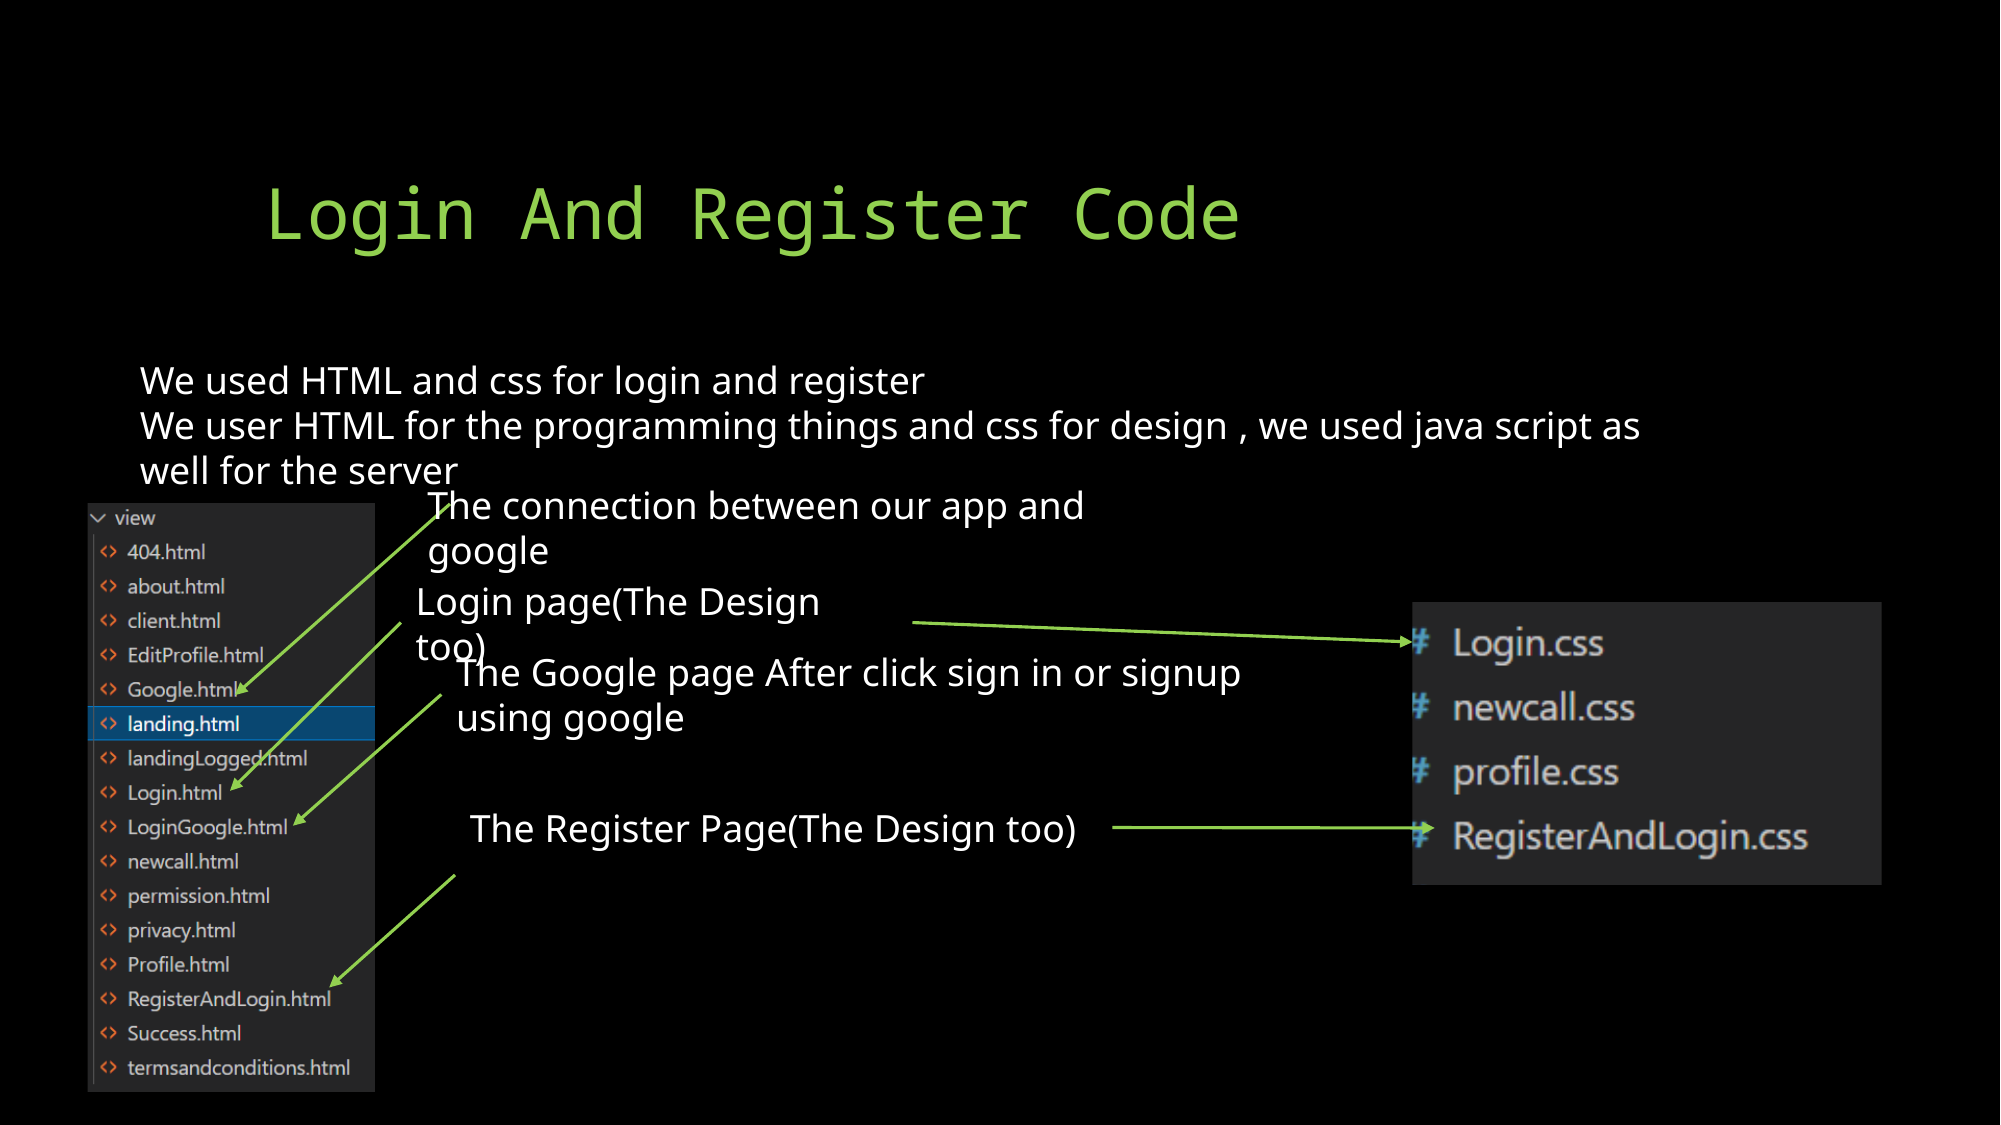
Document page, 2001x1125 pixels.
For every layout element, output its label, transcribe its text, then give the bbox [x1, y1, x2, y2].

text_box The connection between our app and google [412, 474, 1188, 580]
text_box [234, 503, 450, 696]
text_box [229, 600, 401, 791]
picture [1412, 602, 1882, 885]
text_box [912, 600, 1413, 642]
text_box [103, 584, 234, 625]
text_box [292, 696, 442, 826]
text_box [102, 544, 234, 565]
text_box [329, 874, 455, 988]
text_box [104, 649, 229, 660]
picture [87, 503, 375, 1092]
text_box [113, 956, 236, 965]
title Login And Register Code [249, 75, 1750, 263]
text_box The Google page After click sign in or signup using google [442, 642, 1300, 747]
text_box The Register Page(The Design too) [455, 797, 1113, 858]
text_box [109, 855, 265, 898]
text_box Login page(The Design too) [450, 580, 913, 675]
text_box We used HTML and css for login and register We user HTML for the programming things and css for design , we used java script as well for the server [125, 349, 1663, 500]
